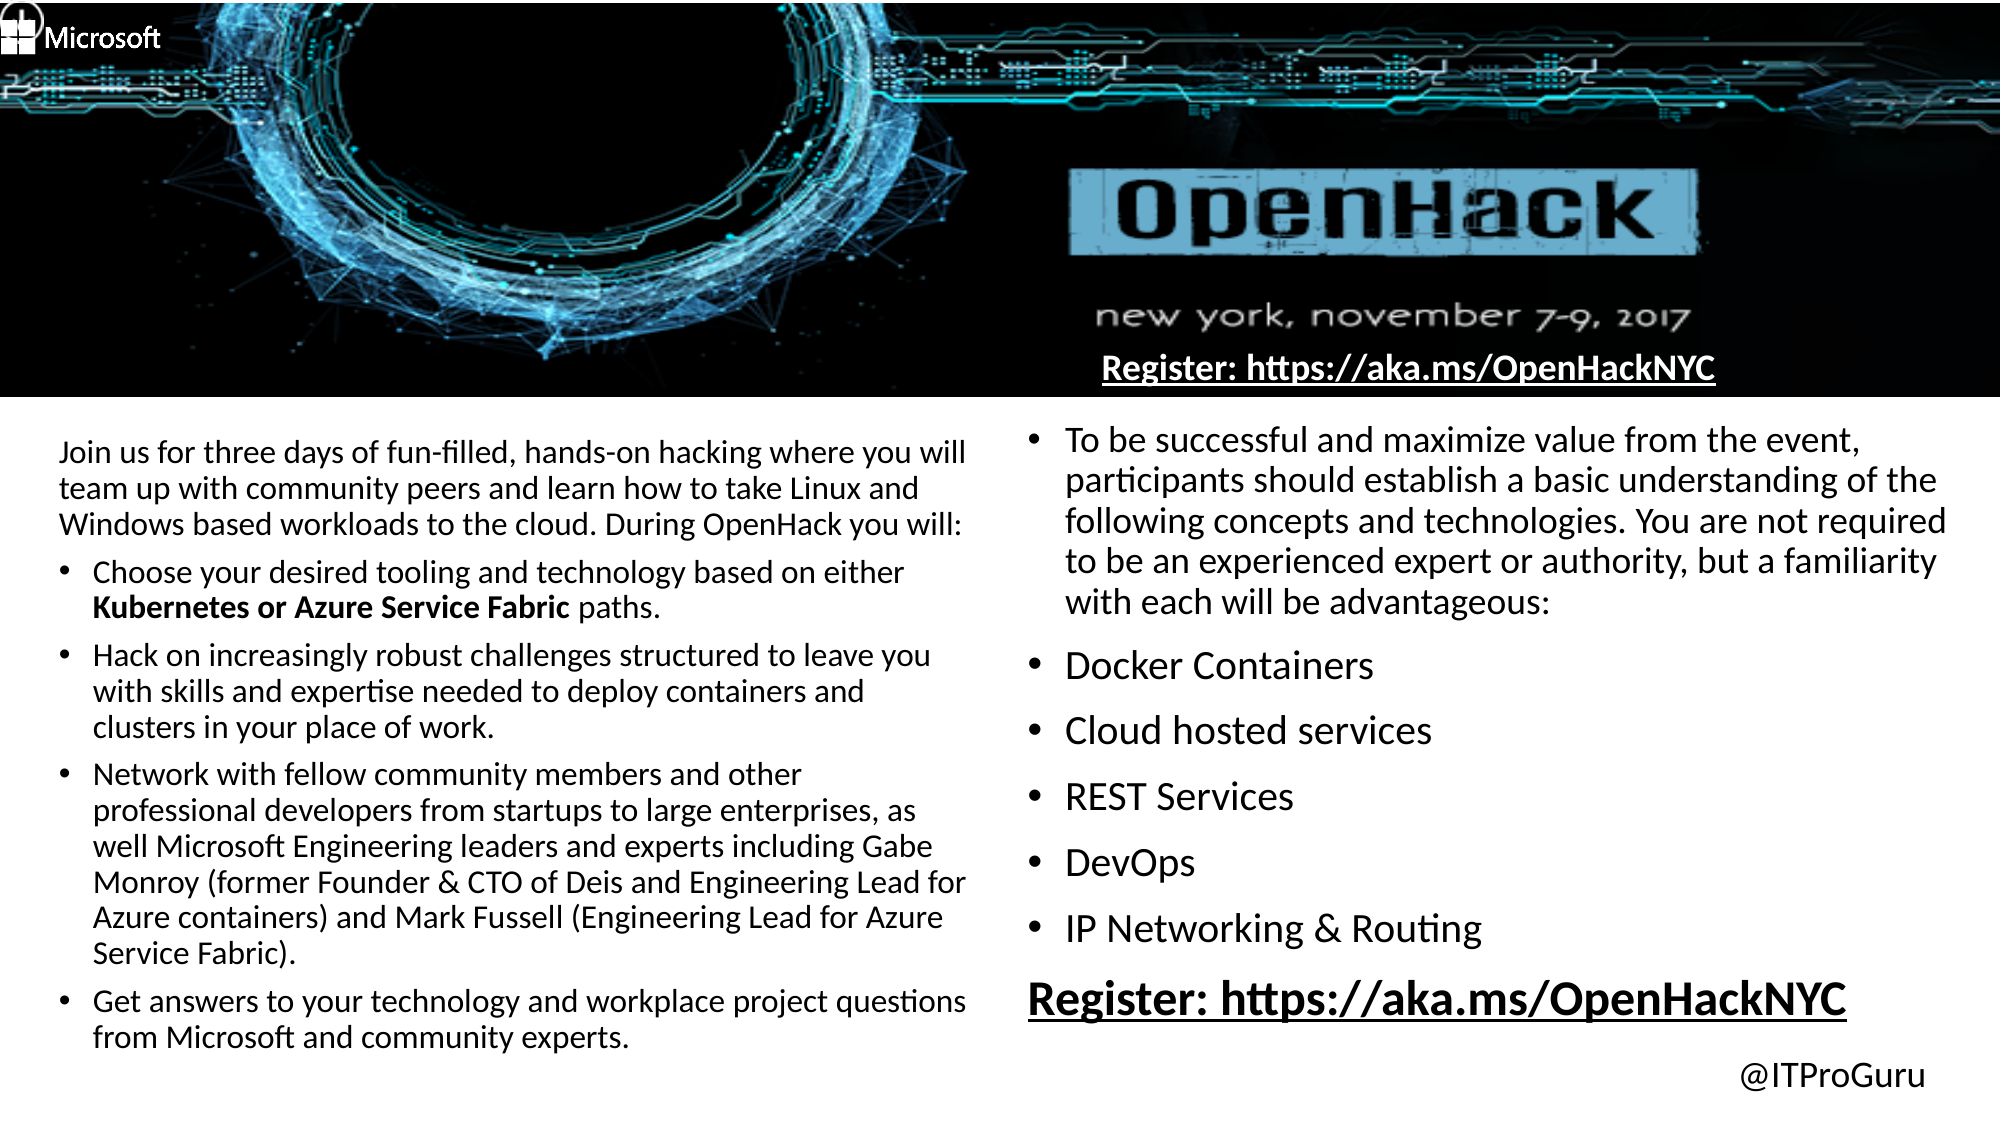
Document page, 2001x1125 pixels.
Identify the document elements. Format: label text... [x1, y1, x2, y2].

picture [0, 0, 2000, 397]
list Join us for three days of fun-filled, hands-on hacking where you will team up with community peers and learn how to take Linux and Windows based workloads to the cloud. During OpenHack you will: Choose your desired tooling and technology based on either Kubernetes or Azure Service Fabric paths. Hack on increasingly robust challenges structured to leave you with skills and expertise needed to deploy containers and clusters in your place of work. Network with fellow community members and other professional developers from startups to large enterprises, as well Microsoft Engineering leaders and experts including Gabe Monroy (former Founder & CTO of Deis and Engineering Lead for Azure containers) and Mark Fussell (Engineering Lead for Azure Service Fabric). Get answers to your technology and workplace project questions from Microsoft and community experts. [43, 427, 988, 1083]
list To be successful and maximize value from the event, participants should establish a basic understanding of the following concepts and technologies. You are not required to be an experienced expert or authority, but a familiarity with each will be advantageous: Docker Containers Cloud hosted services REST Services DevOps IP Networking & Routing Register: https://aka.ms/OpenHackNYC [1012, 412, 1967, 1041]
